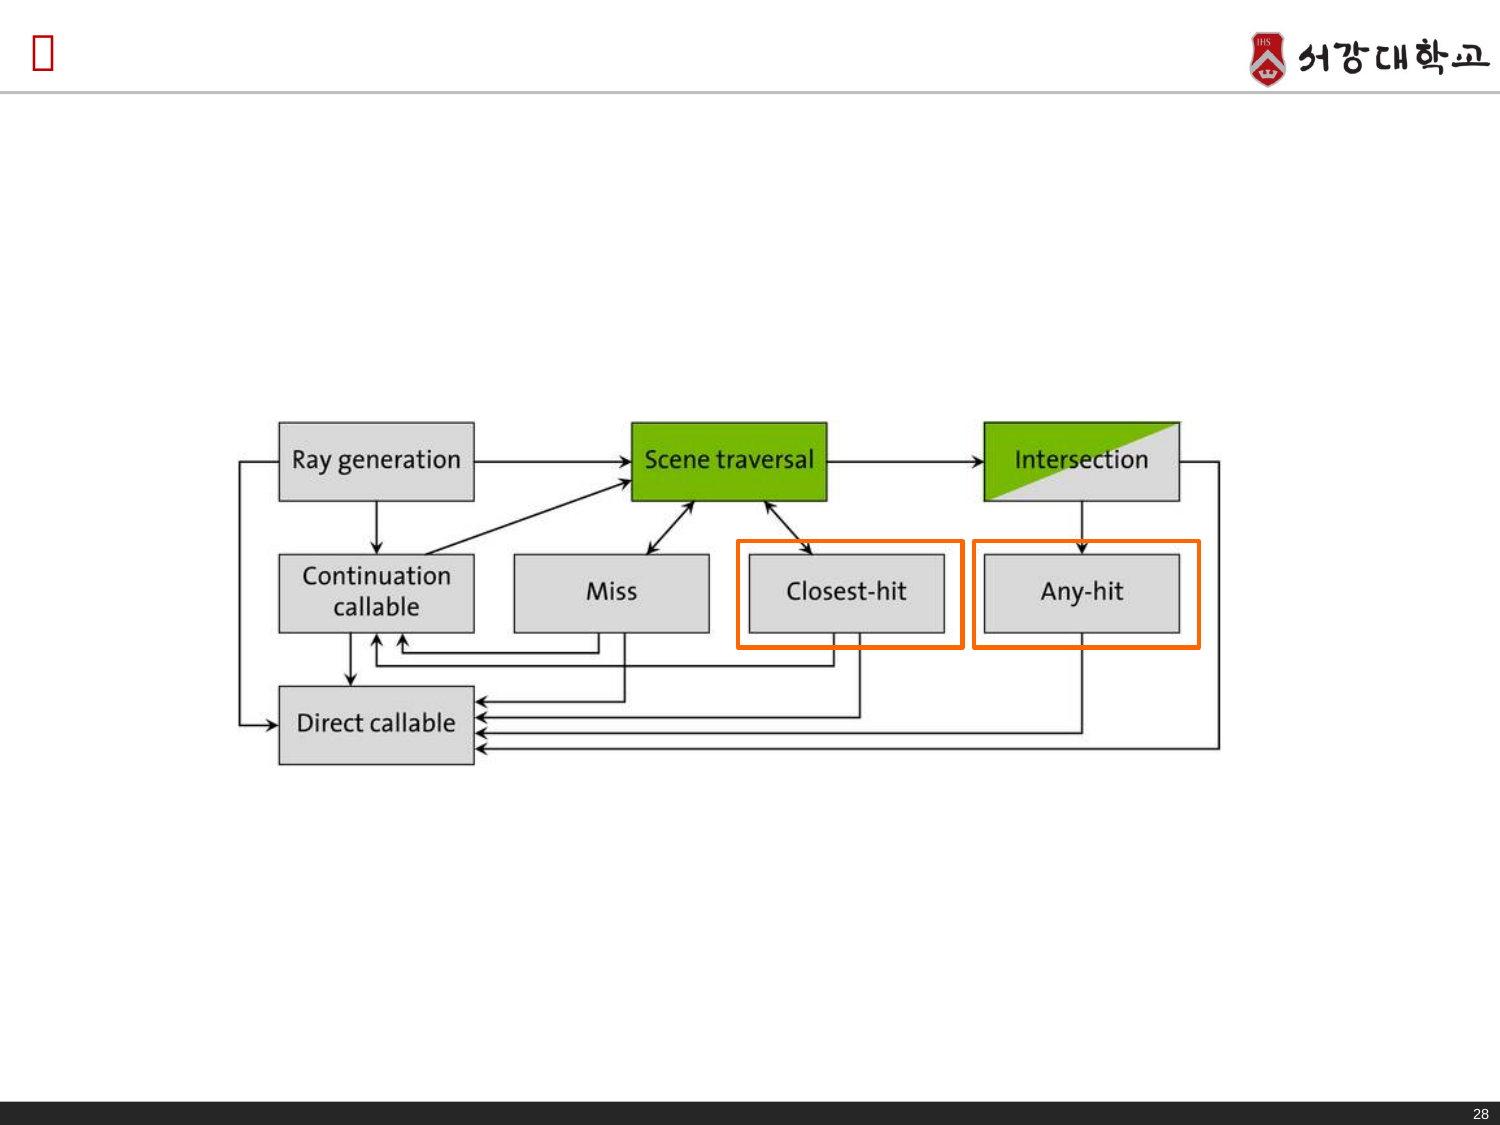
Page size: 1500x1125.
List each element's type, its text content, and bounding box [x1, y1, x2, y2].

picture [218, 398, 1306, 781]
picture [1241, 18, 1491, 90]
slide_number 28 [1154, 1101, 1500, 1125]
